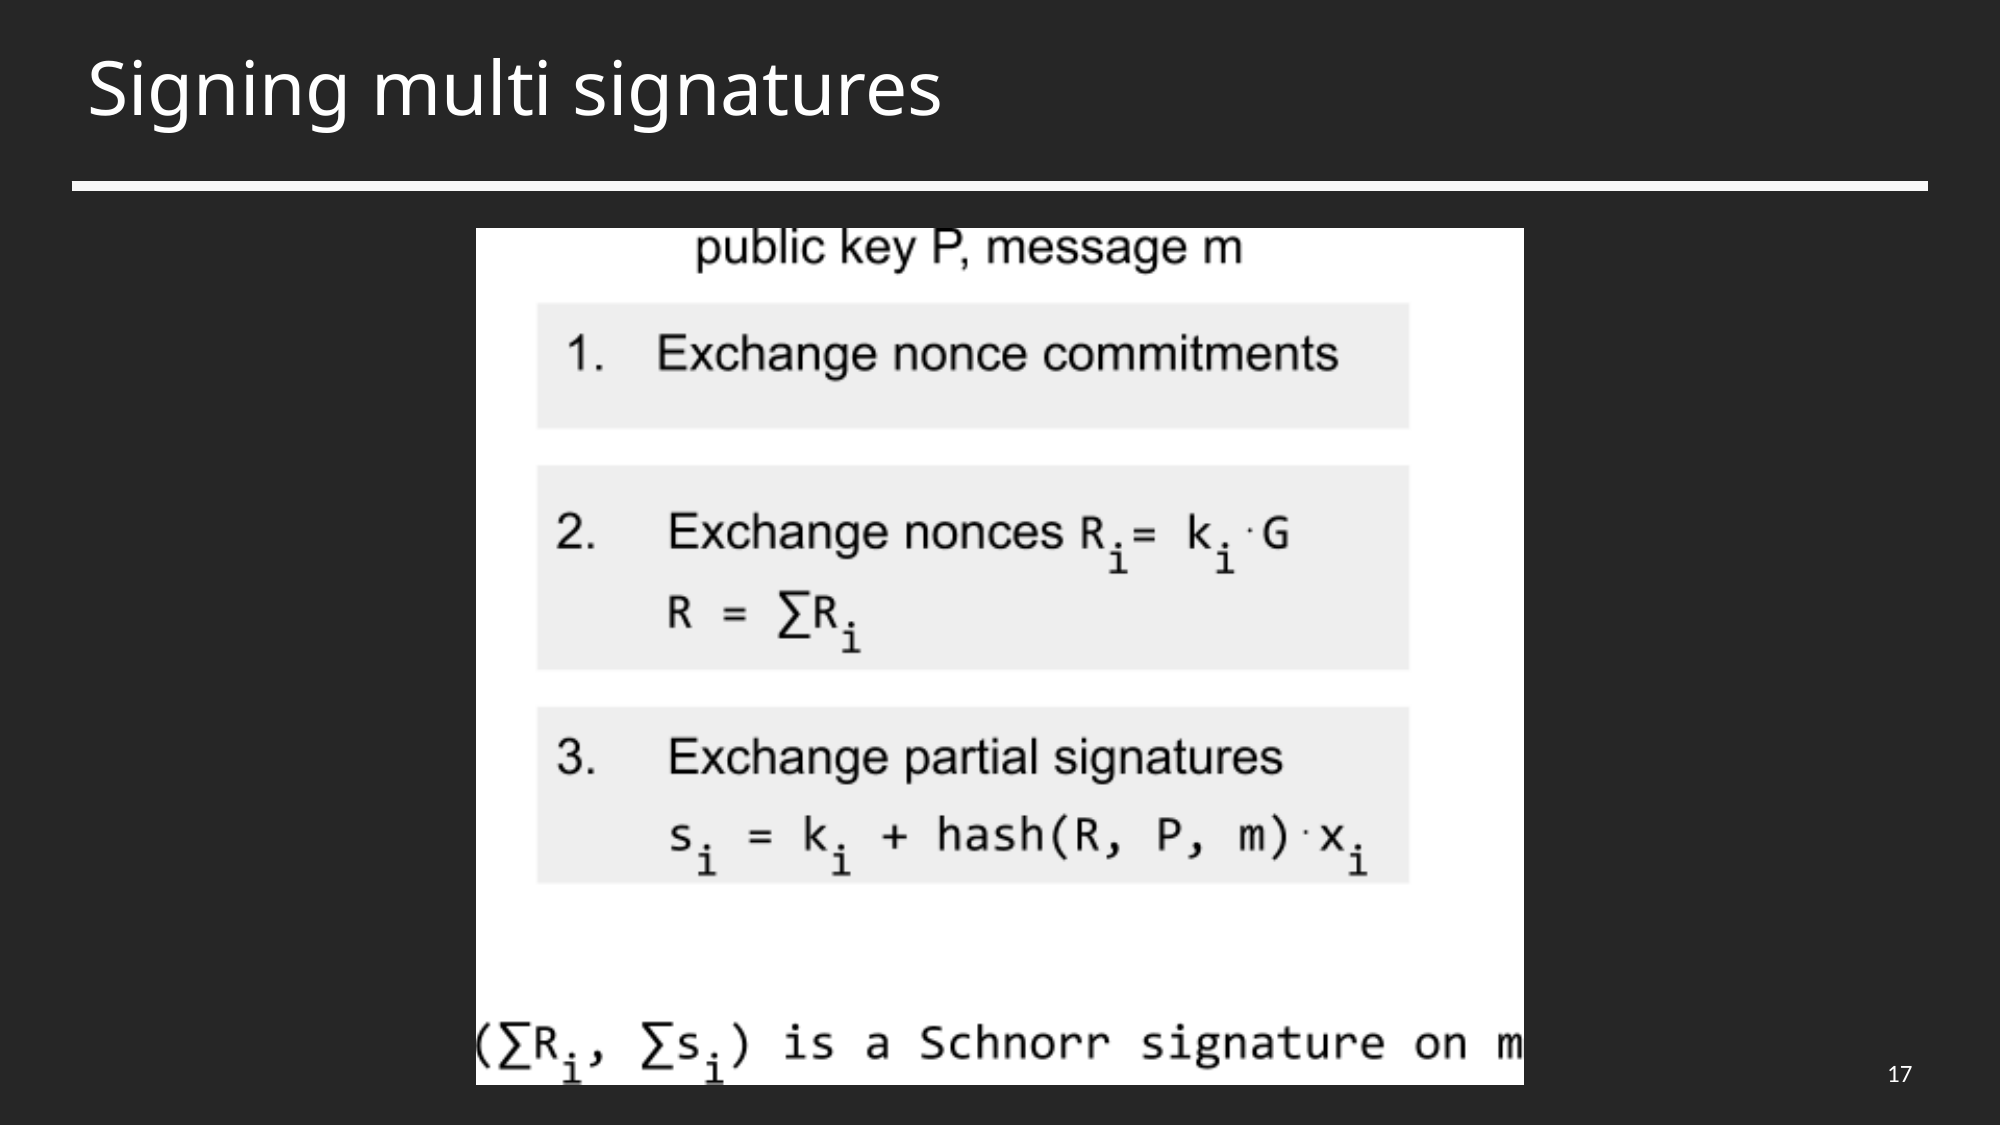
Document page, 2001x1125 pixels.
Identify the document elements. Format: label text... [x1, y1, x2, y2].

title Signing multi signatures [72, 18, 1929, 165]
slide_number 17 [1767, 1042, 1928, 1103]
picture [476, 228, 1524, 1085]
